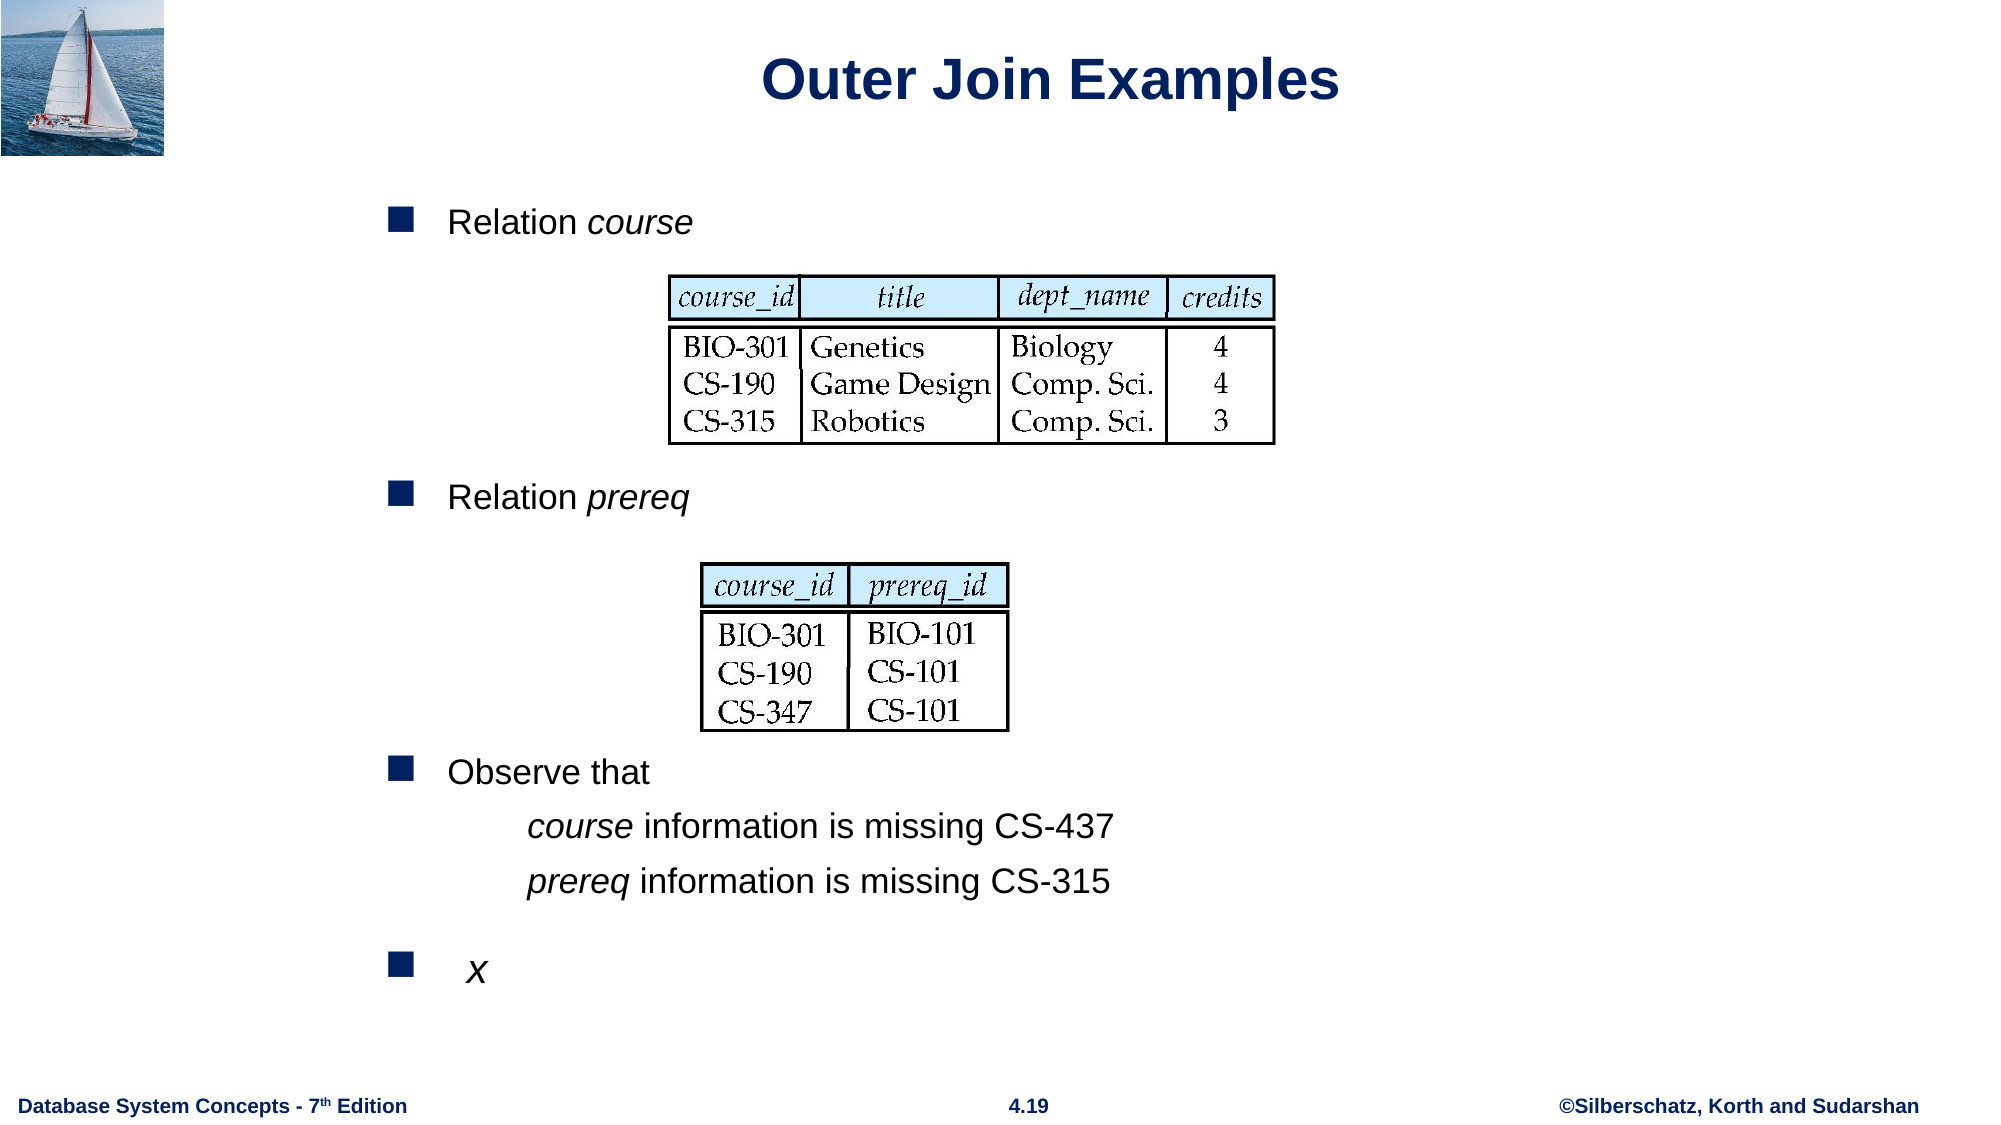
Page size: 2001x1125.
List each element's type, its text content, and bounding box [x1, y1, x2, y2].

title Outer Join Examples [167, 18, 1935, 120]
list Relation course Relation prereq Observe that course information is missing CS-437 prereq information is missing CS-315 x [376, 191, 1648, 992]
picture [1, 0, 164, 156]
picture [663, 271, 1279, 447]
picture [695, 557, 1013, 734]
